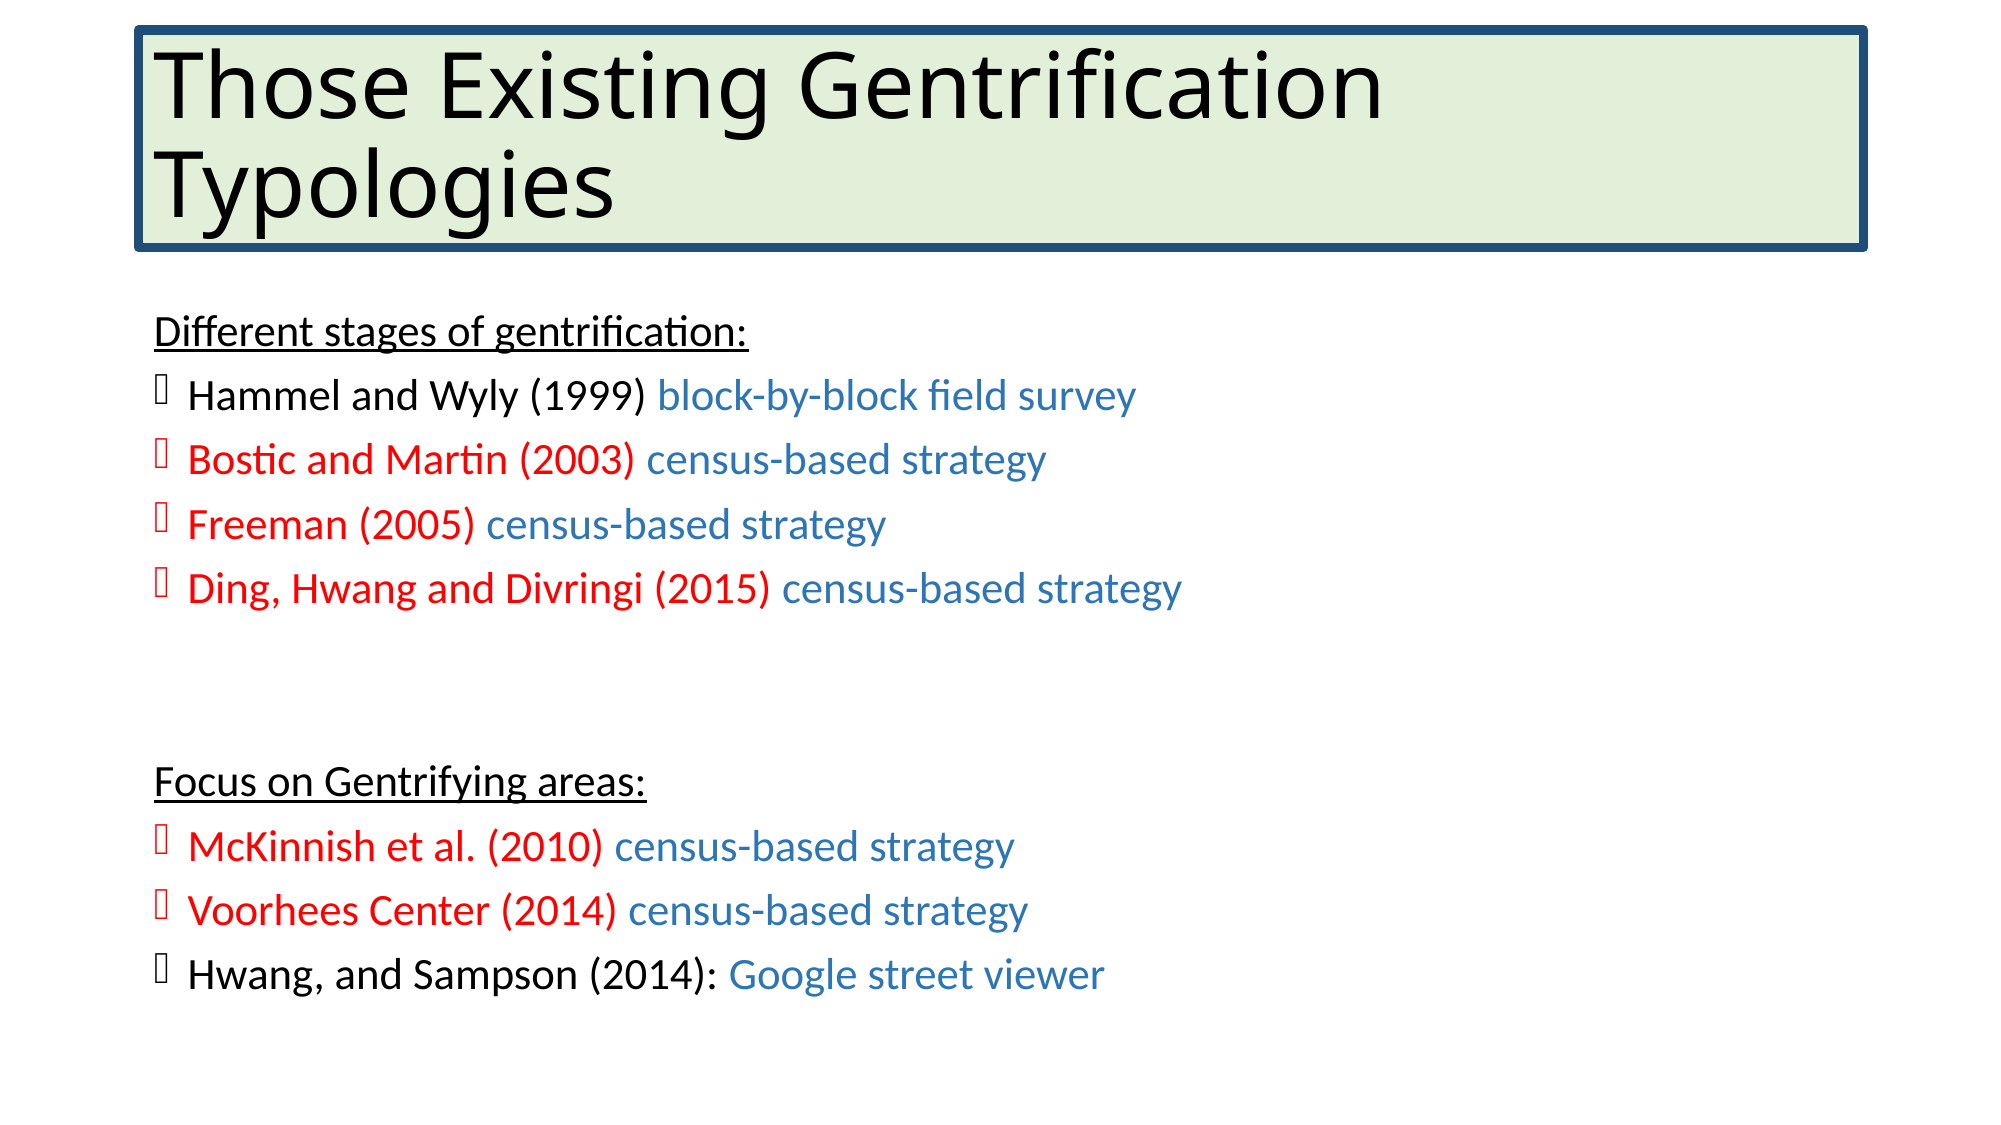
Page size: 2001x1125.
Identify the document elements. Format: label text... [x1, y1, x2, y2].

title Those Existing Gentrification Typologies [138, 29, 1864, 248]
list Different stages of gentrification: Hammel and Wyly (1999) block-by-block field survey Bostic and Martin (2003) census-based strategy Freeman (2005) census-based strategy Ding, Hwang and Divringi (2015) census-based strategy Focus on Gentrifying areas: McKinnish et al. (2010) census-based strategy Voorhees Center (2014) census-based strategy Hwang, and Sampson (2014): Google street viewer [138, 299, 1864, 1014]
